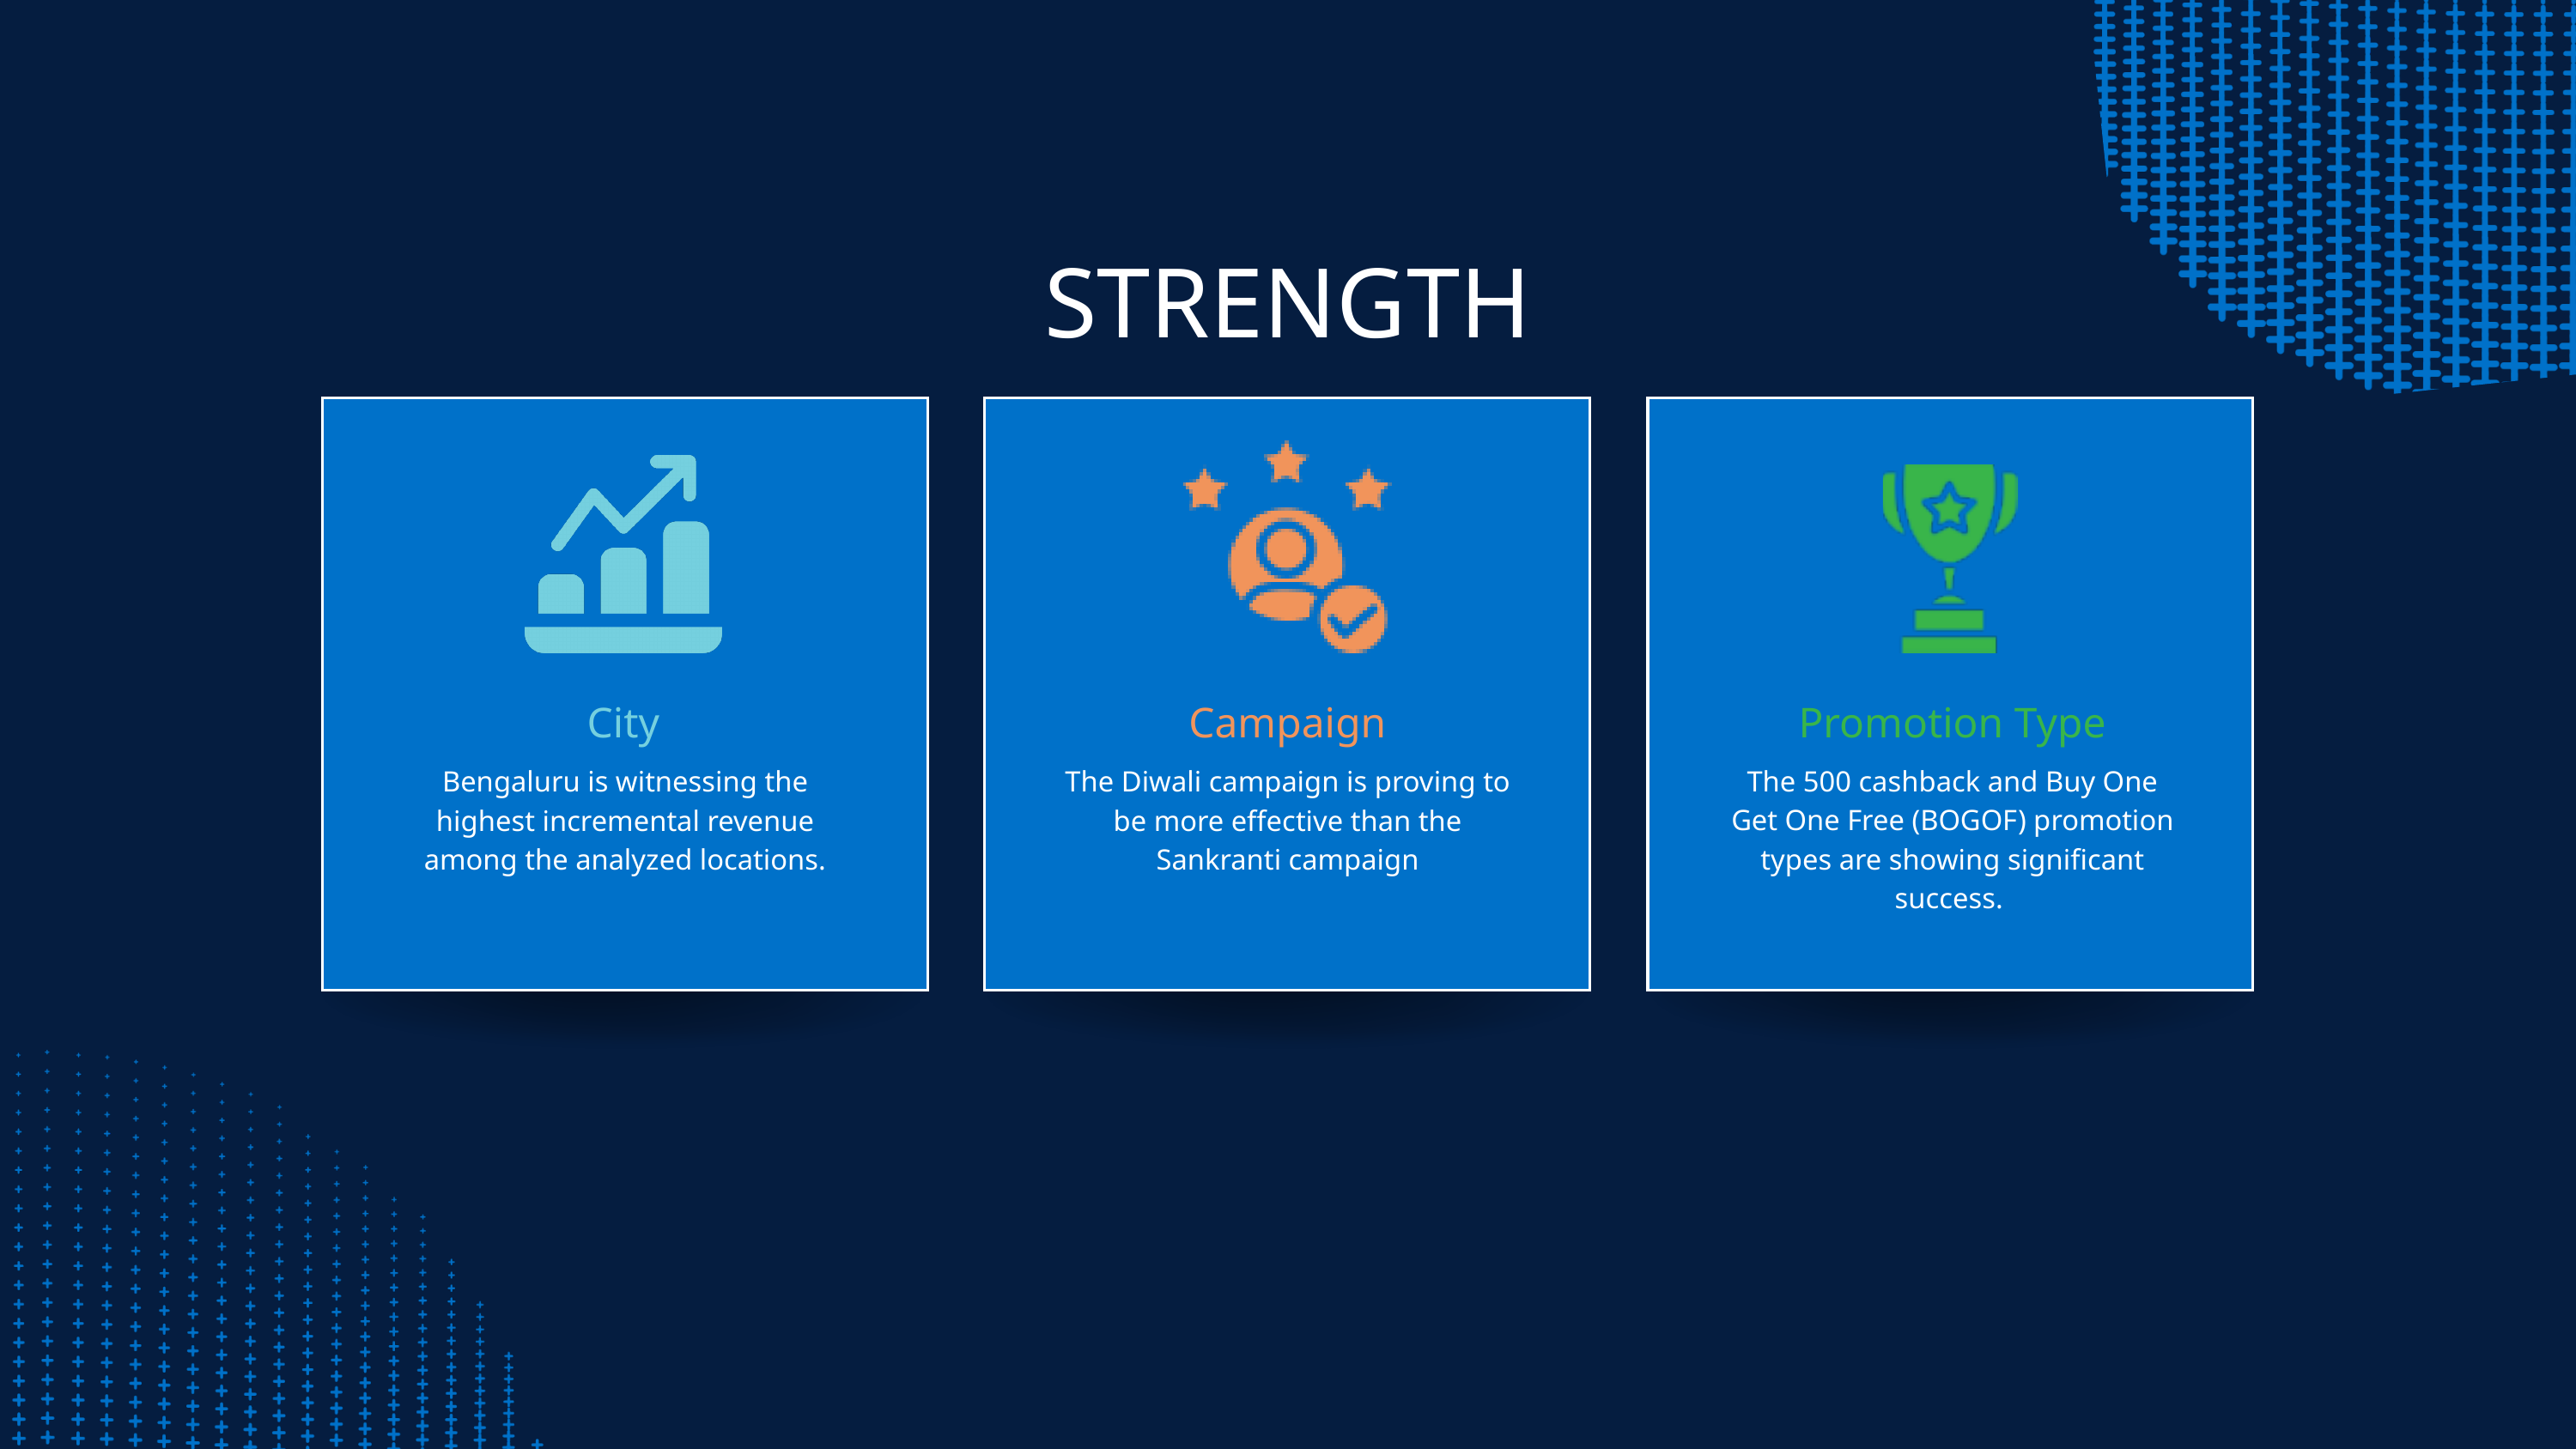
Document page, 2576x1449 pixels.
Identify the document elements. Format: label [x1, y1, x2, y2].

text_box [319, 241, 2257, 1051]
text_box [2087, 0, 2576, 408]
text_box [0, 1050, 548, 1449]
